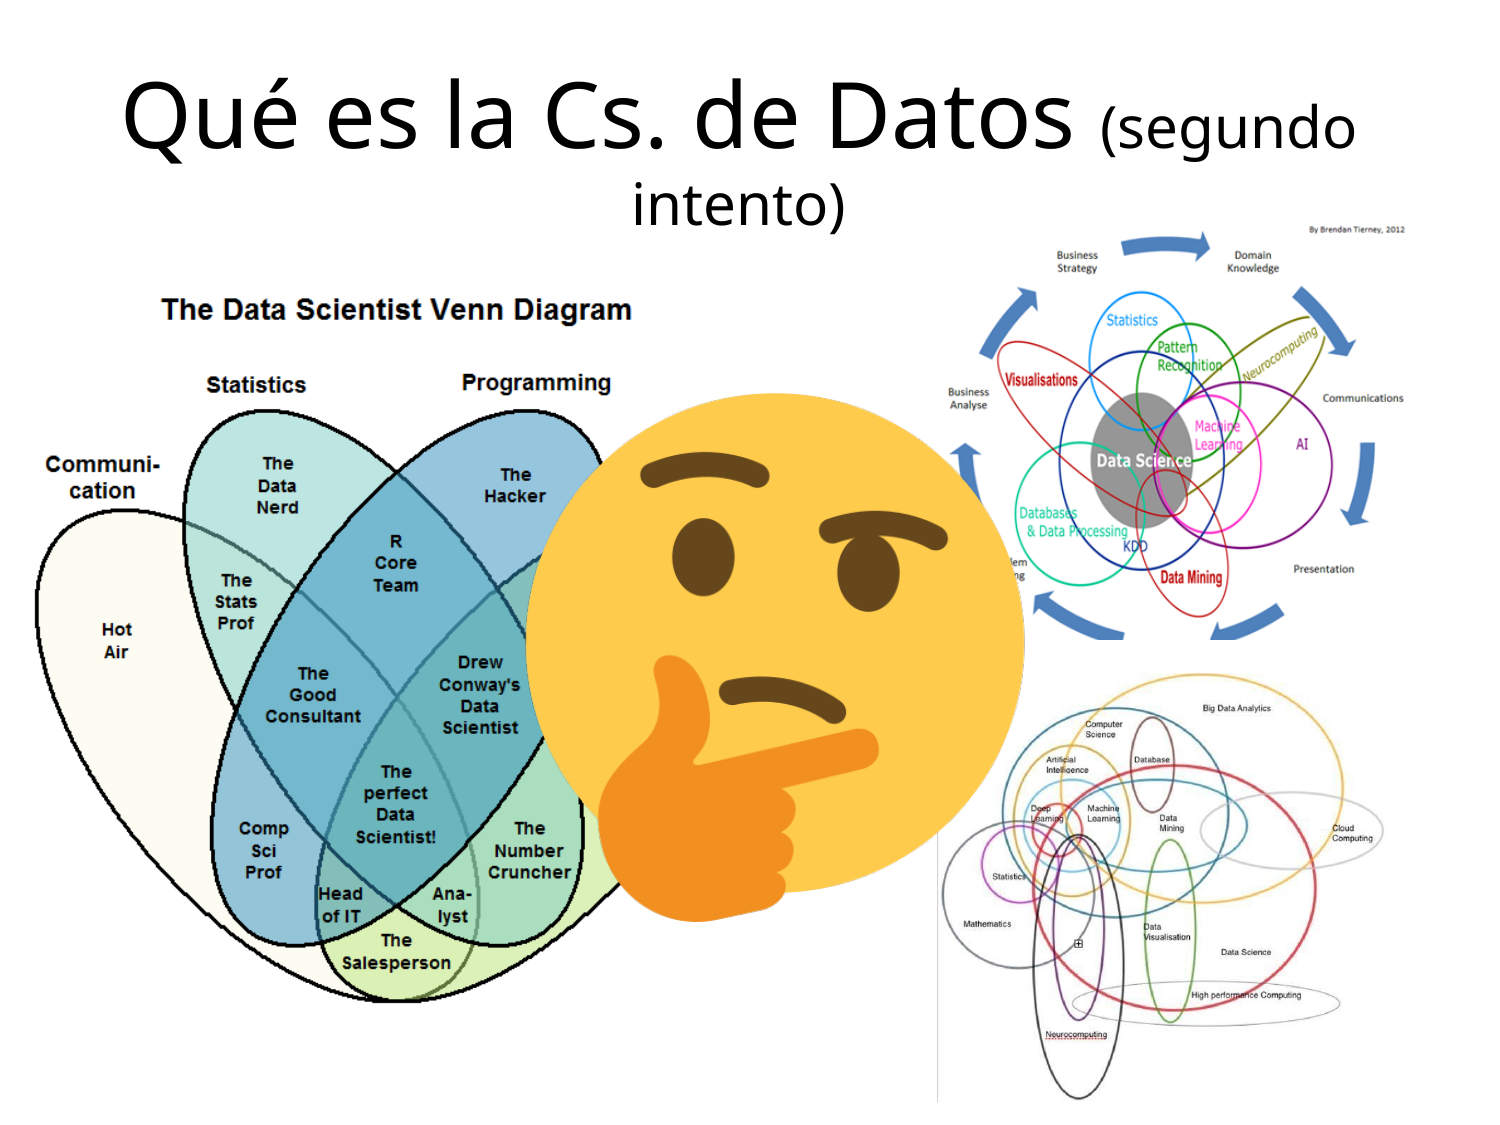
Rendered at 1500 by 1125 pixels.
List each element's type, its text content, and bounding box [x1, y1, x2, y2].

picture [20, 224, 1432, 1112]
text_box Qué es la Cs. de Datos (segundo intento) [20, 0, 1458, 460]
